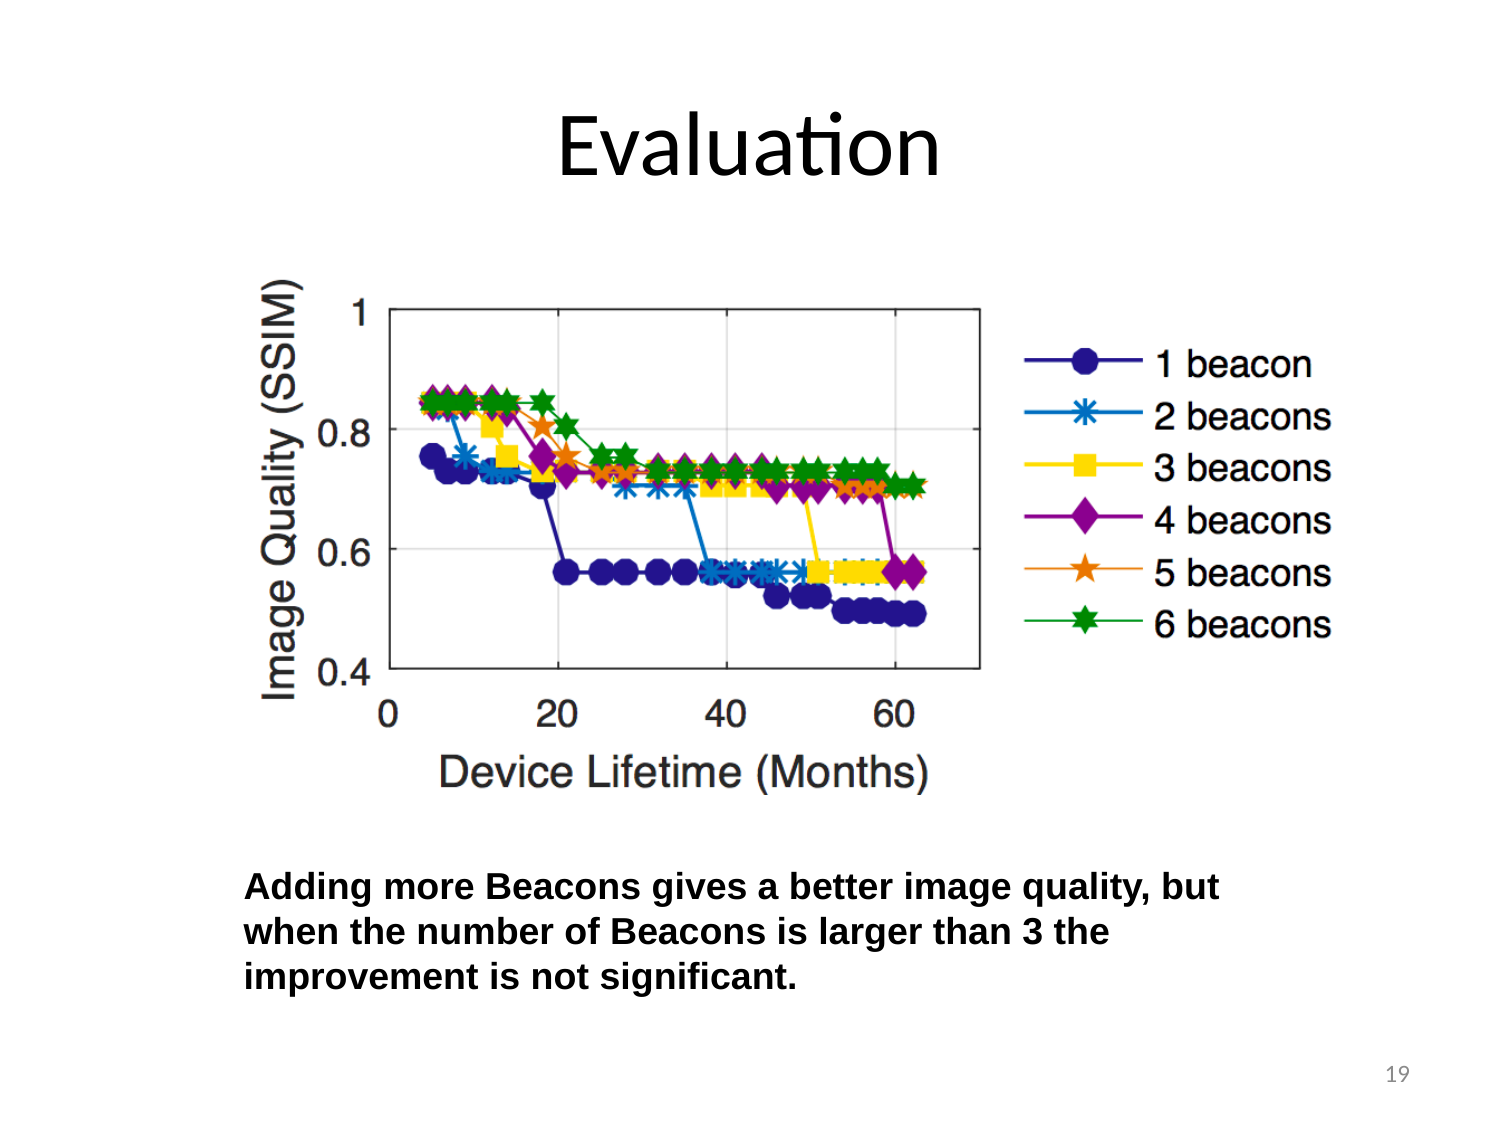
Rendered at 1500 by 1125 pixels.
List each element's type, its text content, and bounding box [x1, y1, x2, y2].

title Evaluation [75, 45, 1425, 233]
slide_number 19 [1074, 1042, 1425, 1103]
text_box Adding more Beacons gives a better image quality, but when the number of Beacons is larger than 3 the improvement is not significant. [228, 854, 1280, 1005]
picture [228, 252, 1346, 795]
